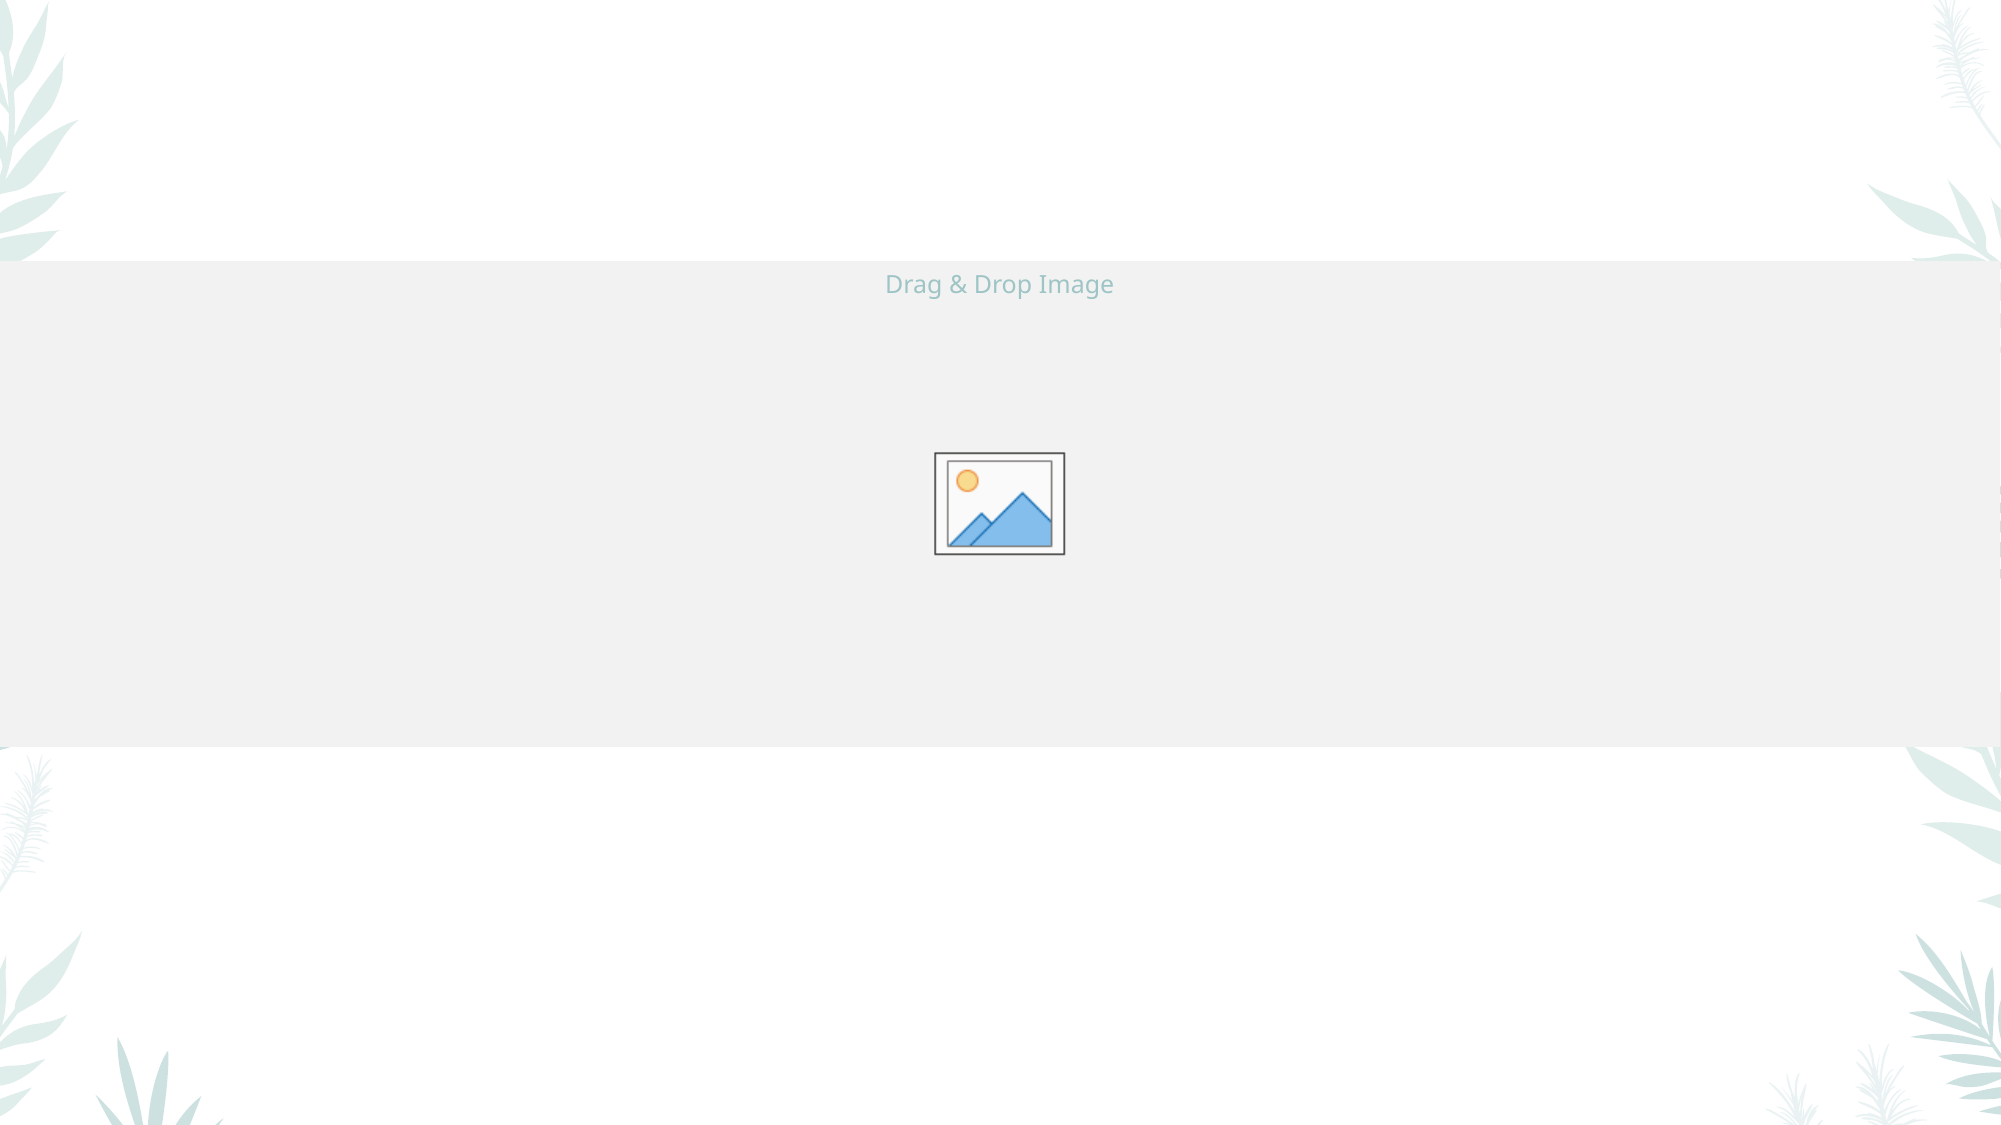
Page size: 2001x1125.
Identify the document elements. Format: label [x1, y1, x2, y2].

picture [0, 261, 2000, 747]
